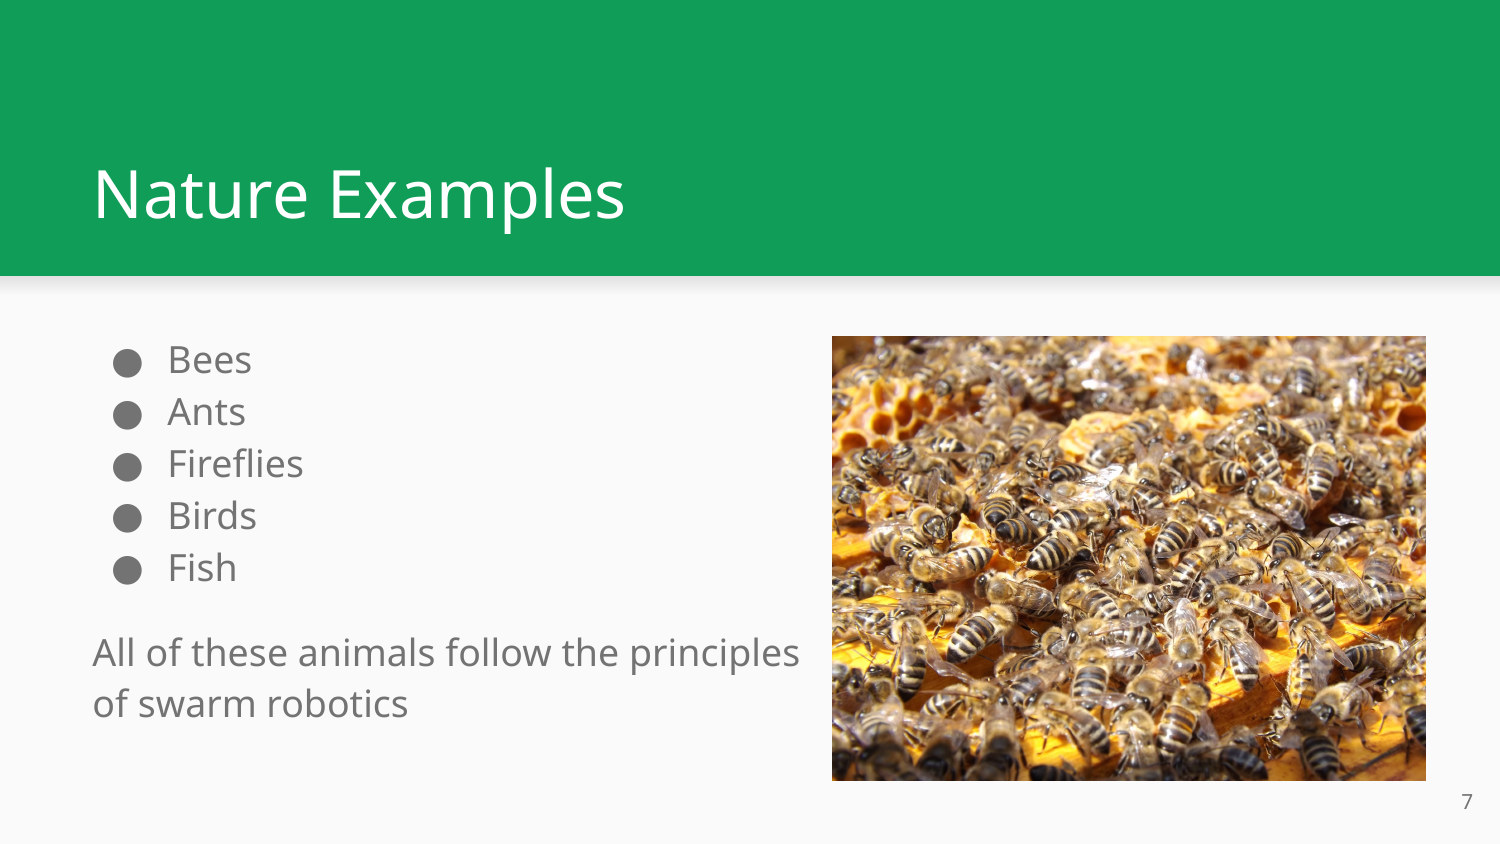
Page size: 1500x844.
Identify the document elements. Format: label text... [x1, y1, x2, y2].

slide_number ‹#› [1398, 770, 1489, 835]
list Bees Ants Fireflies Birds Fish All of these animals follow the principles of swarm robotics [77, 314, 833, 760]
title Nature Examples [77, 121, 1427, 248]
picture [832, 336, 1426, 782]
